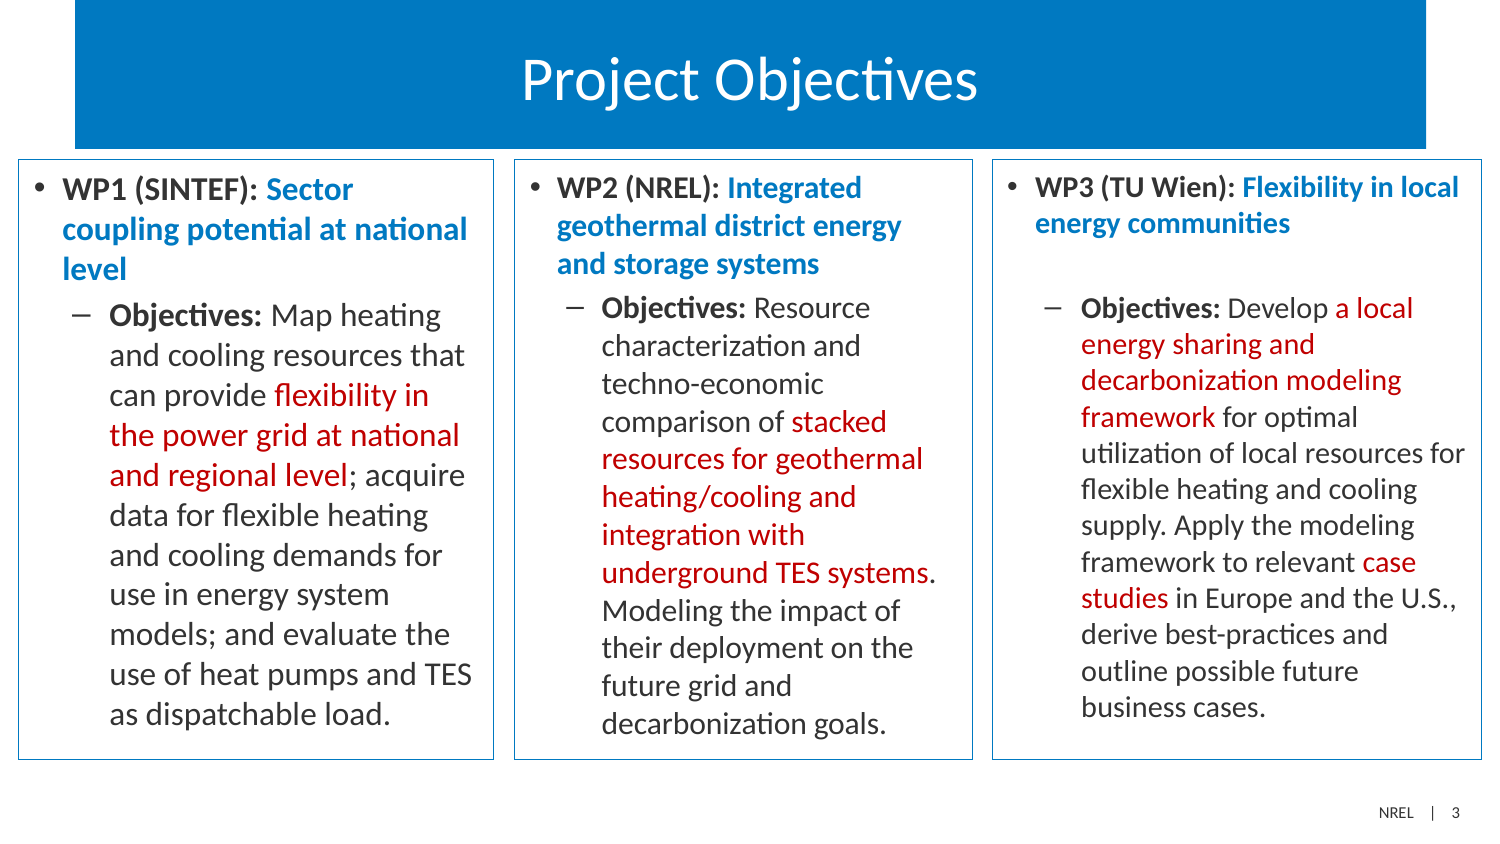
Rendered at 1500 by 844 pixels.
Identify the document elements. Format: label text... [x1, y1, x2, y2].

title Project Objectives [75, 0, 1427, 149]
list WP2 (NREL): Integrated geothermal district energy and storage systems Objectives: Resource characterization and techno-economic comparison of stacked resources for geothermal heating/cooling and integration with underground TES systems. Modeling the impact of their deployment on the future grid and decarbonization goals. [514, 159, 973, 760]
text_box [807, 317, 843, 388]
list WP1 (SINTEF): Sector coupling potential at national level Objectives: Map heating and cooling resources that can provide flexibility in the power grid at national and regional level; acquire data for flexible heating and cooling demands for use in energy system models; and evaluate the use of heat pumps and TES as dispatchable load. [18, 159, 494, 760]
text_box WP3 (TU Wien): Flexibility in local energy communities Objectives: Develop a local energy sharing and decarbonization modeling framework for optimal utilization of local resources for flexible heating and cooling supply. Apply the modeling framework to relevant case studies in Europe and the U.S., derive best-practices and outline possible future business cases. [992, 159, 1482, 760]
